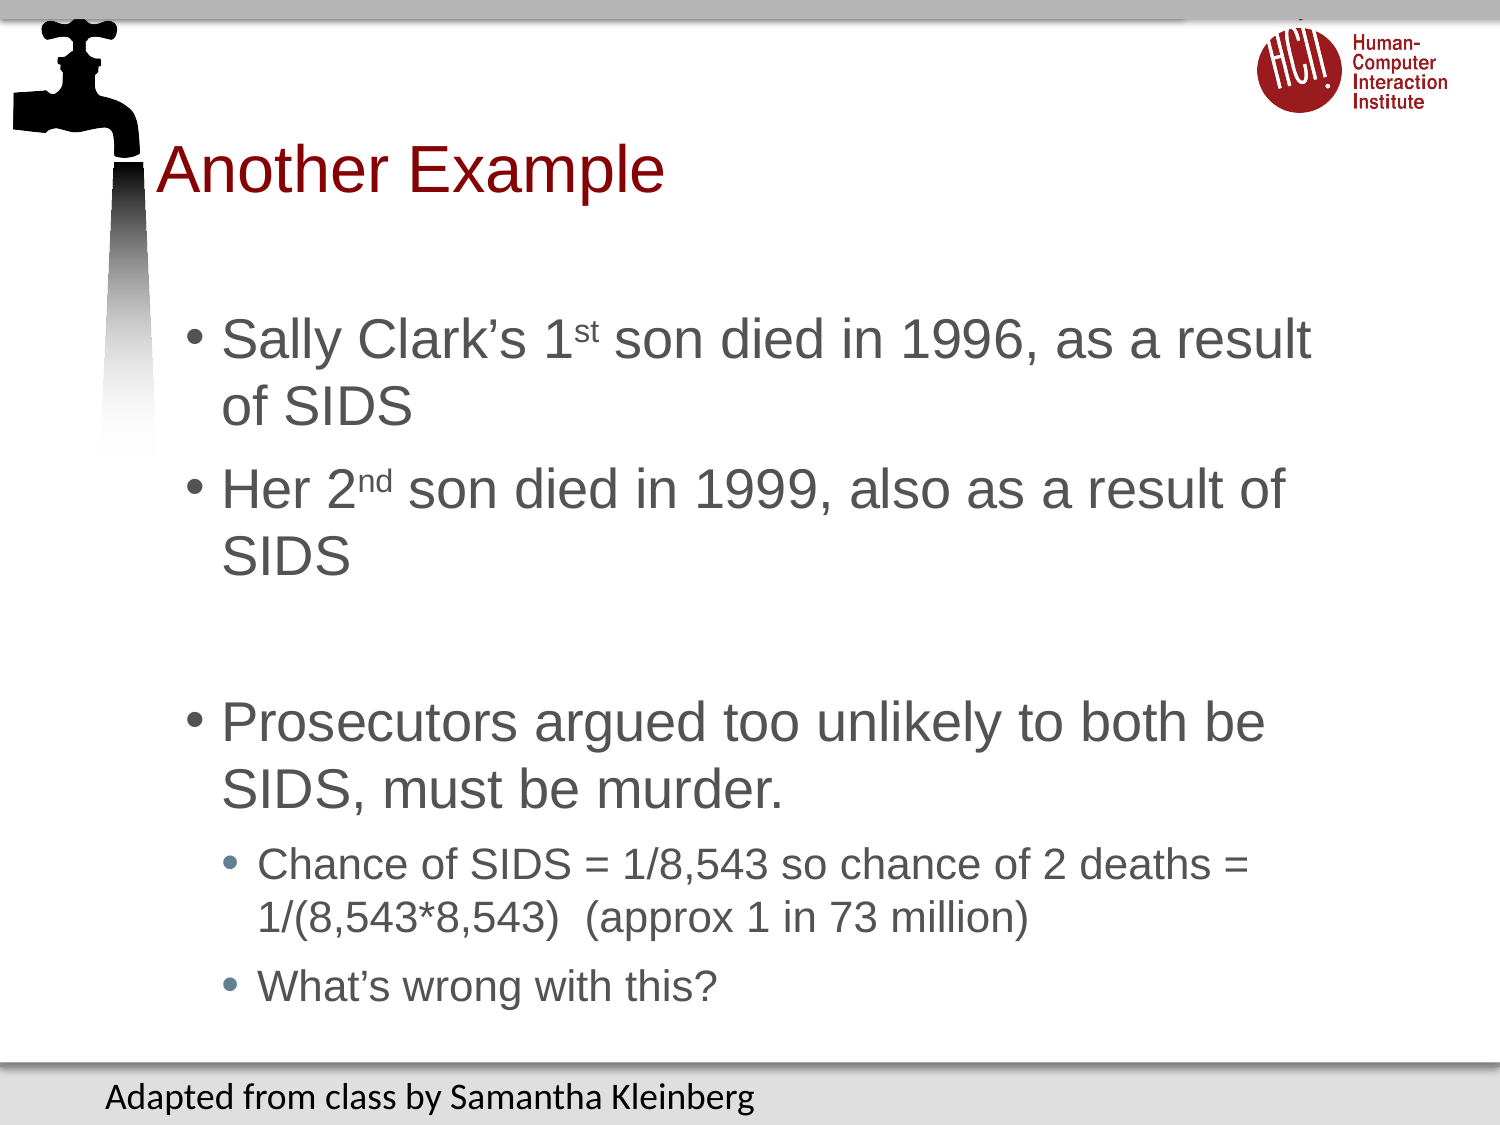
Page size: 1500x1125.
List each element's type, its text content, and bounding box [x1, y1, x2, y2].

list Sally Clark’s 1st son died in 1996, as a result of SIDS Her 2nd son died in 1999, also as a result of SIDS Prosecutors argued too unlikely to both be SIDS, must be murder. Chance of SIDS = 1/8,543 so chance of 2 deaths = 1/(8,543*8,543) (approx 1 in 73 million) What’s wrong with this? [185, 303, 1342, 1022]
picture [13, 20, 140, 158]
title Another Example [156, 50, 1187, 214]
picture [1257, 20, 1447, 113]
text_box Adapted from class by Samantha Kleinberg [90, 1064, 771, 1125]
